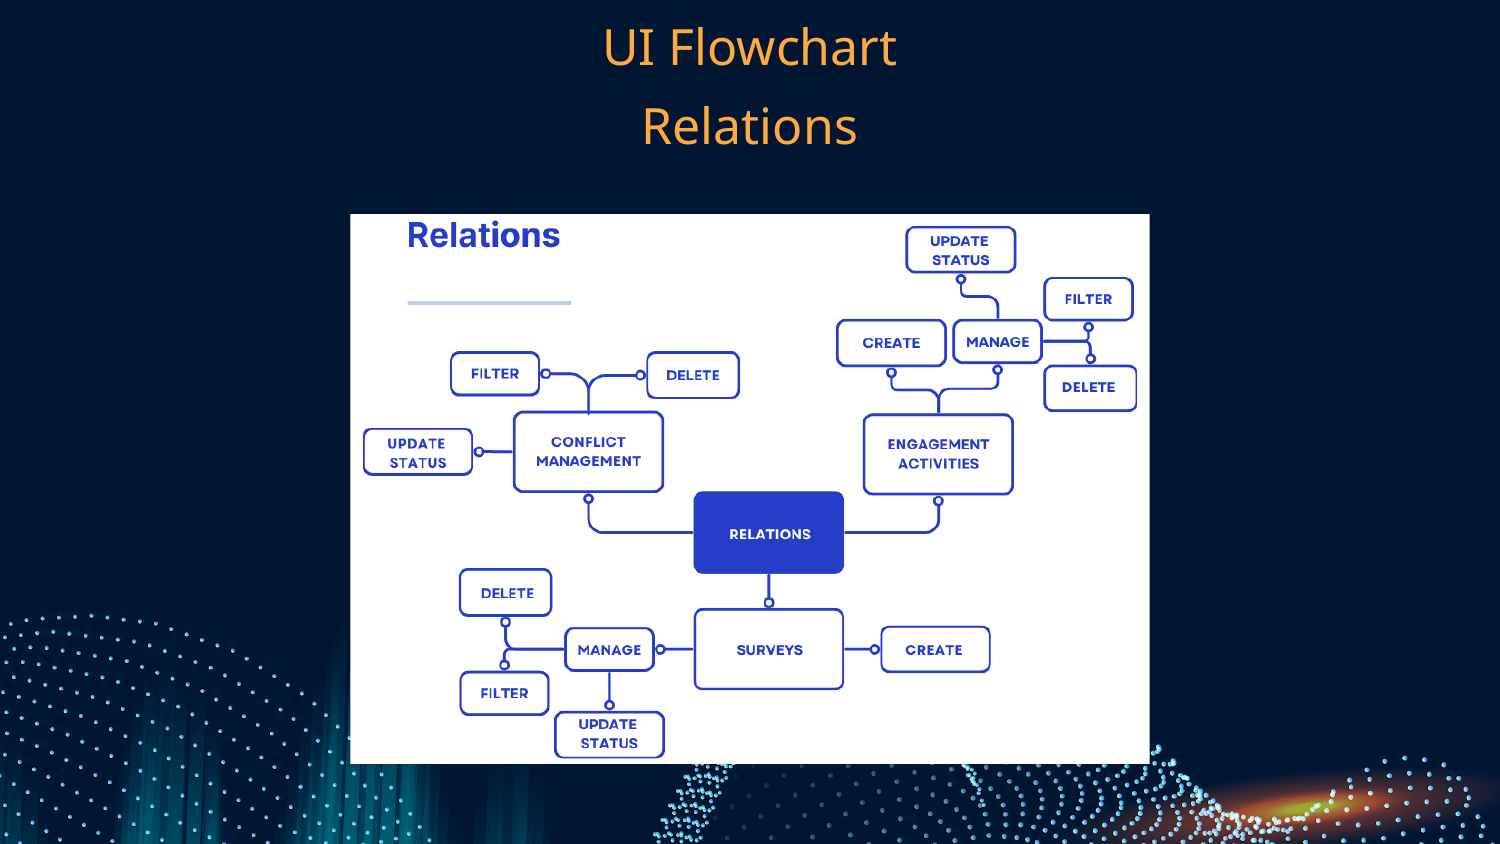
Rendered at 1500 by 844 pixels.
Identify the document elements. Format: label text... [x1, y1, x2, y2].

picture [161, 805, 167, 816]
picture [0, 0, 1500, 844]
title UI Flowchart [364, 0, 1136, 79]
text_box Relations [364, 79, 1136, 164]
